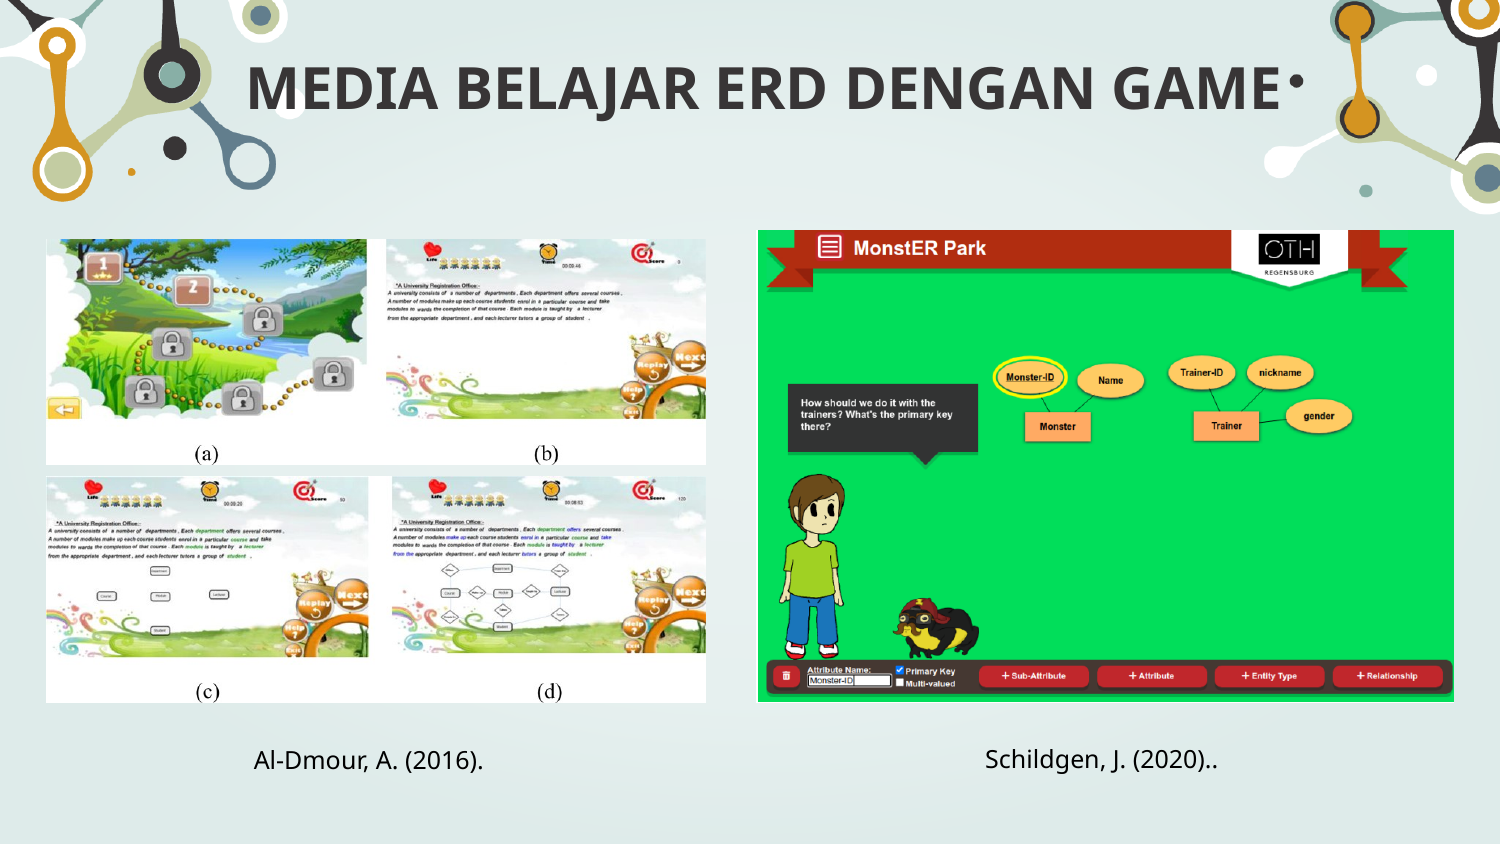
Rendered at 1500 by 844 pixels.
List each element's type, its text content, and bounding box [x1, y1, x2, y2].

text_box Al-Dmour, A. (2016). [239, 736, 513, 782]
text_box Schildgen, J. (2020).. [947, 736, 1263, 781]
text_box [46, 238, 706, 703]
picture [0, 0, 1500, 844]
title MEDIA BELAJAR ERD DENGAN GAME [210, 36, 1317, 140]
